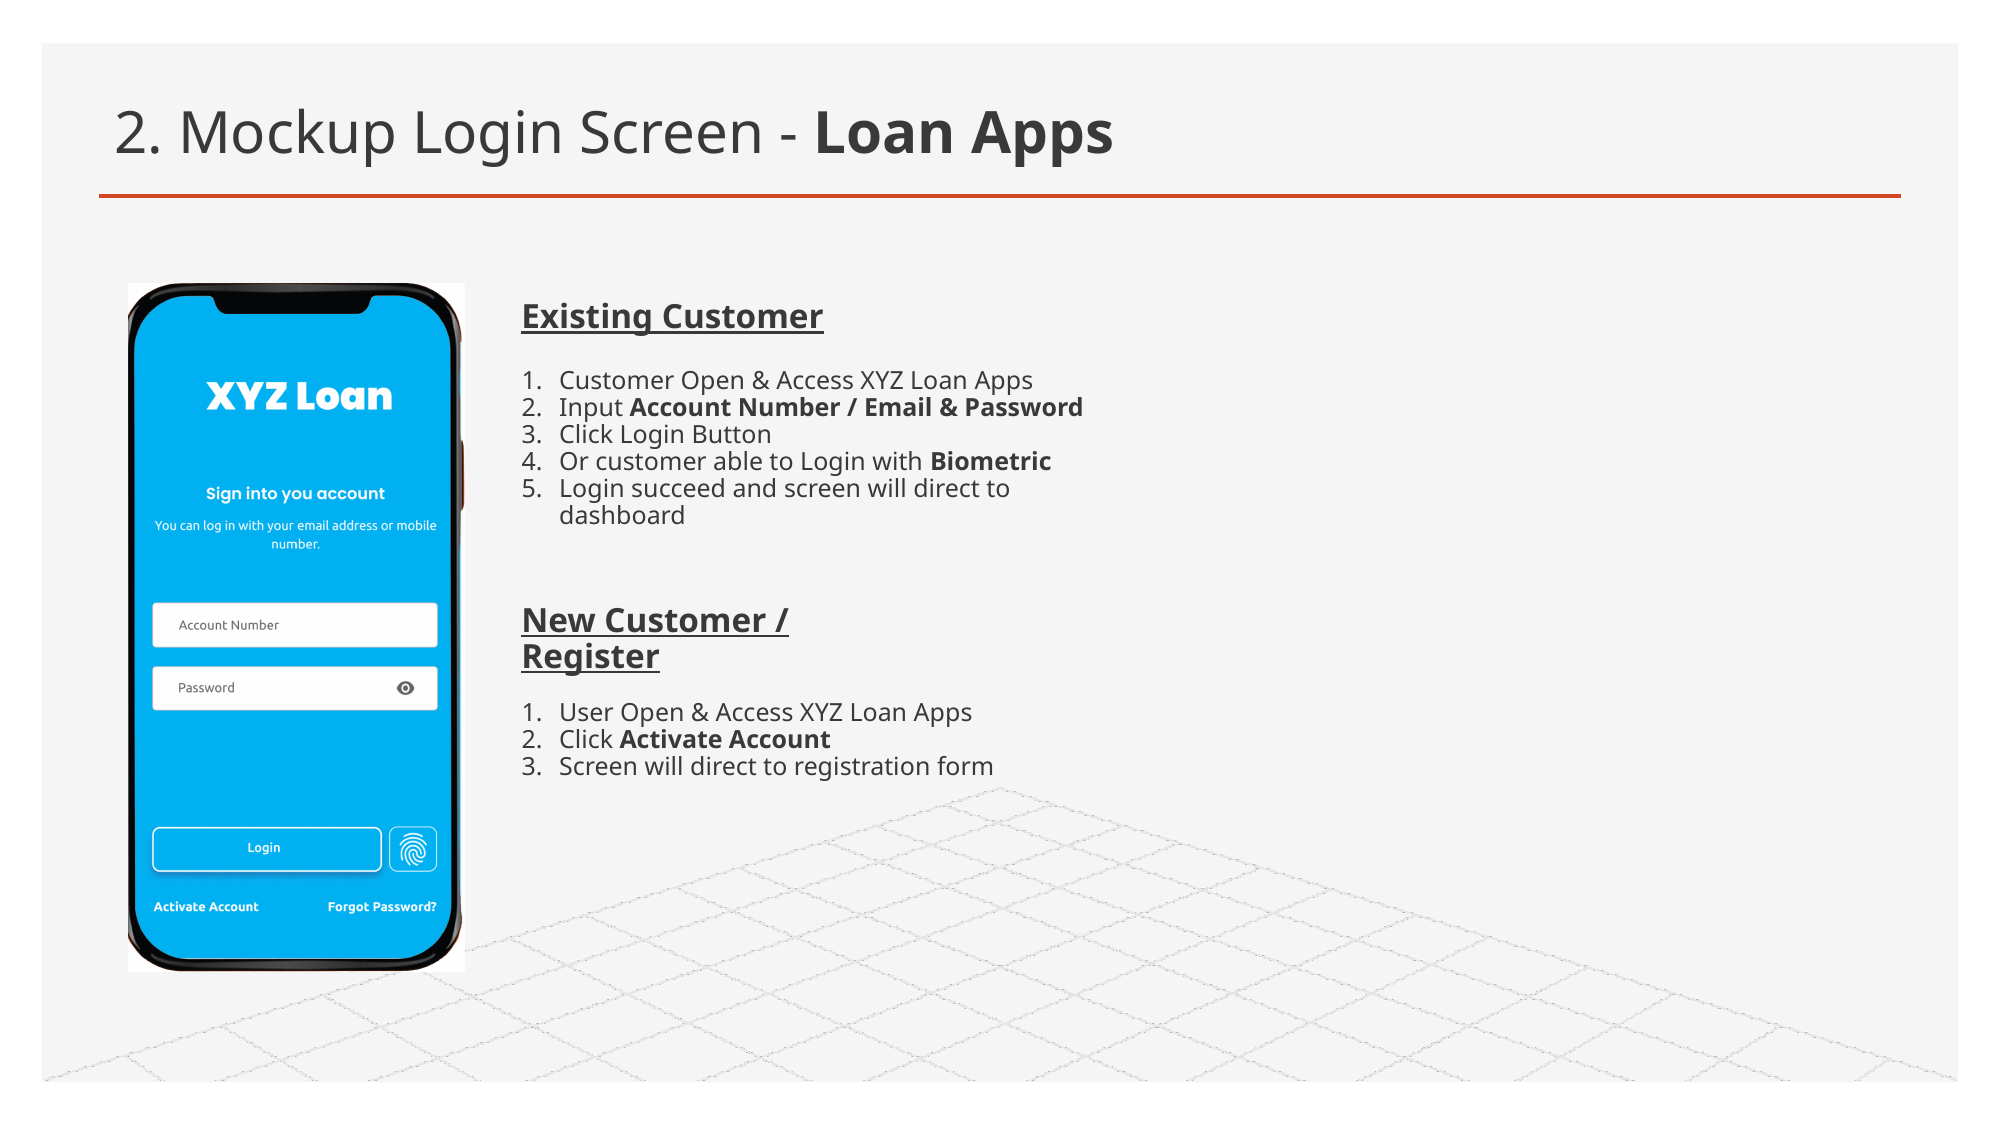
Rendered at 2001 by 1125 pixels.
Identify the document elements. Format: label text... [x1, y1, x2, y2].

title 2. Mockup Login Screen - Loan Apps [99, 73, 1901, 197]
text_box Existing Customer [506, 256, 914, 356]
text_box User Open & Access XYZ Loan Apps Click Activate Account Screen will direct to registration form [506, 679, 1145, 803]
text_box Customer Open & Access XYZ Loan Apps Input Account Number / Email & Password Click Login Button Or customer able to Login with Biometric Login succeed and screen will direct to dashboard [506, 356, 1145, 542]
text_box New Customer / Register [506, 578, 914, 701]
picture [44, 283, 1956, 1081]
